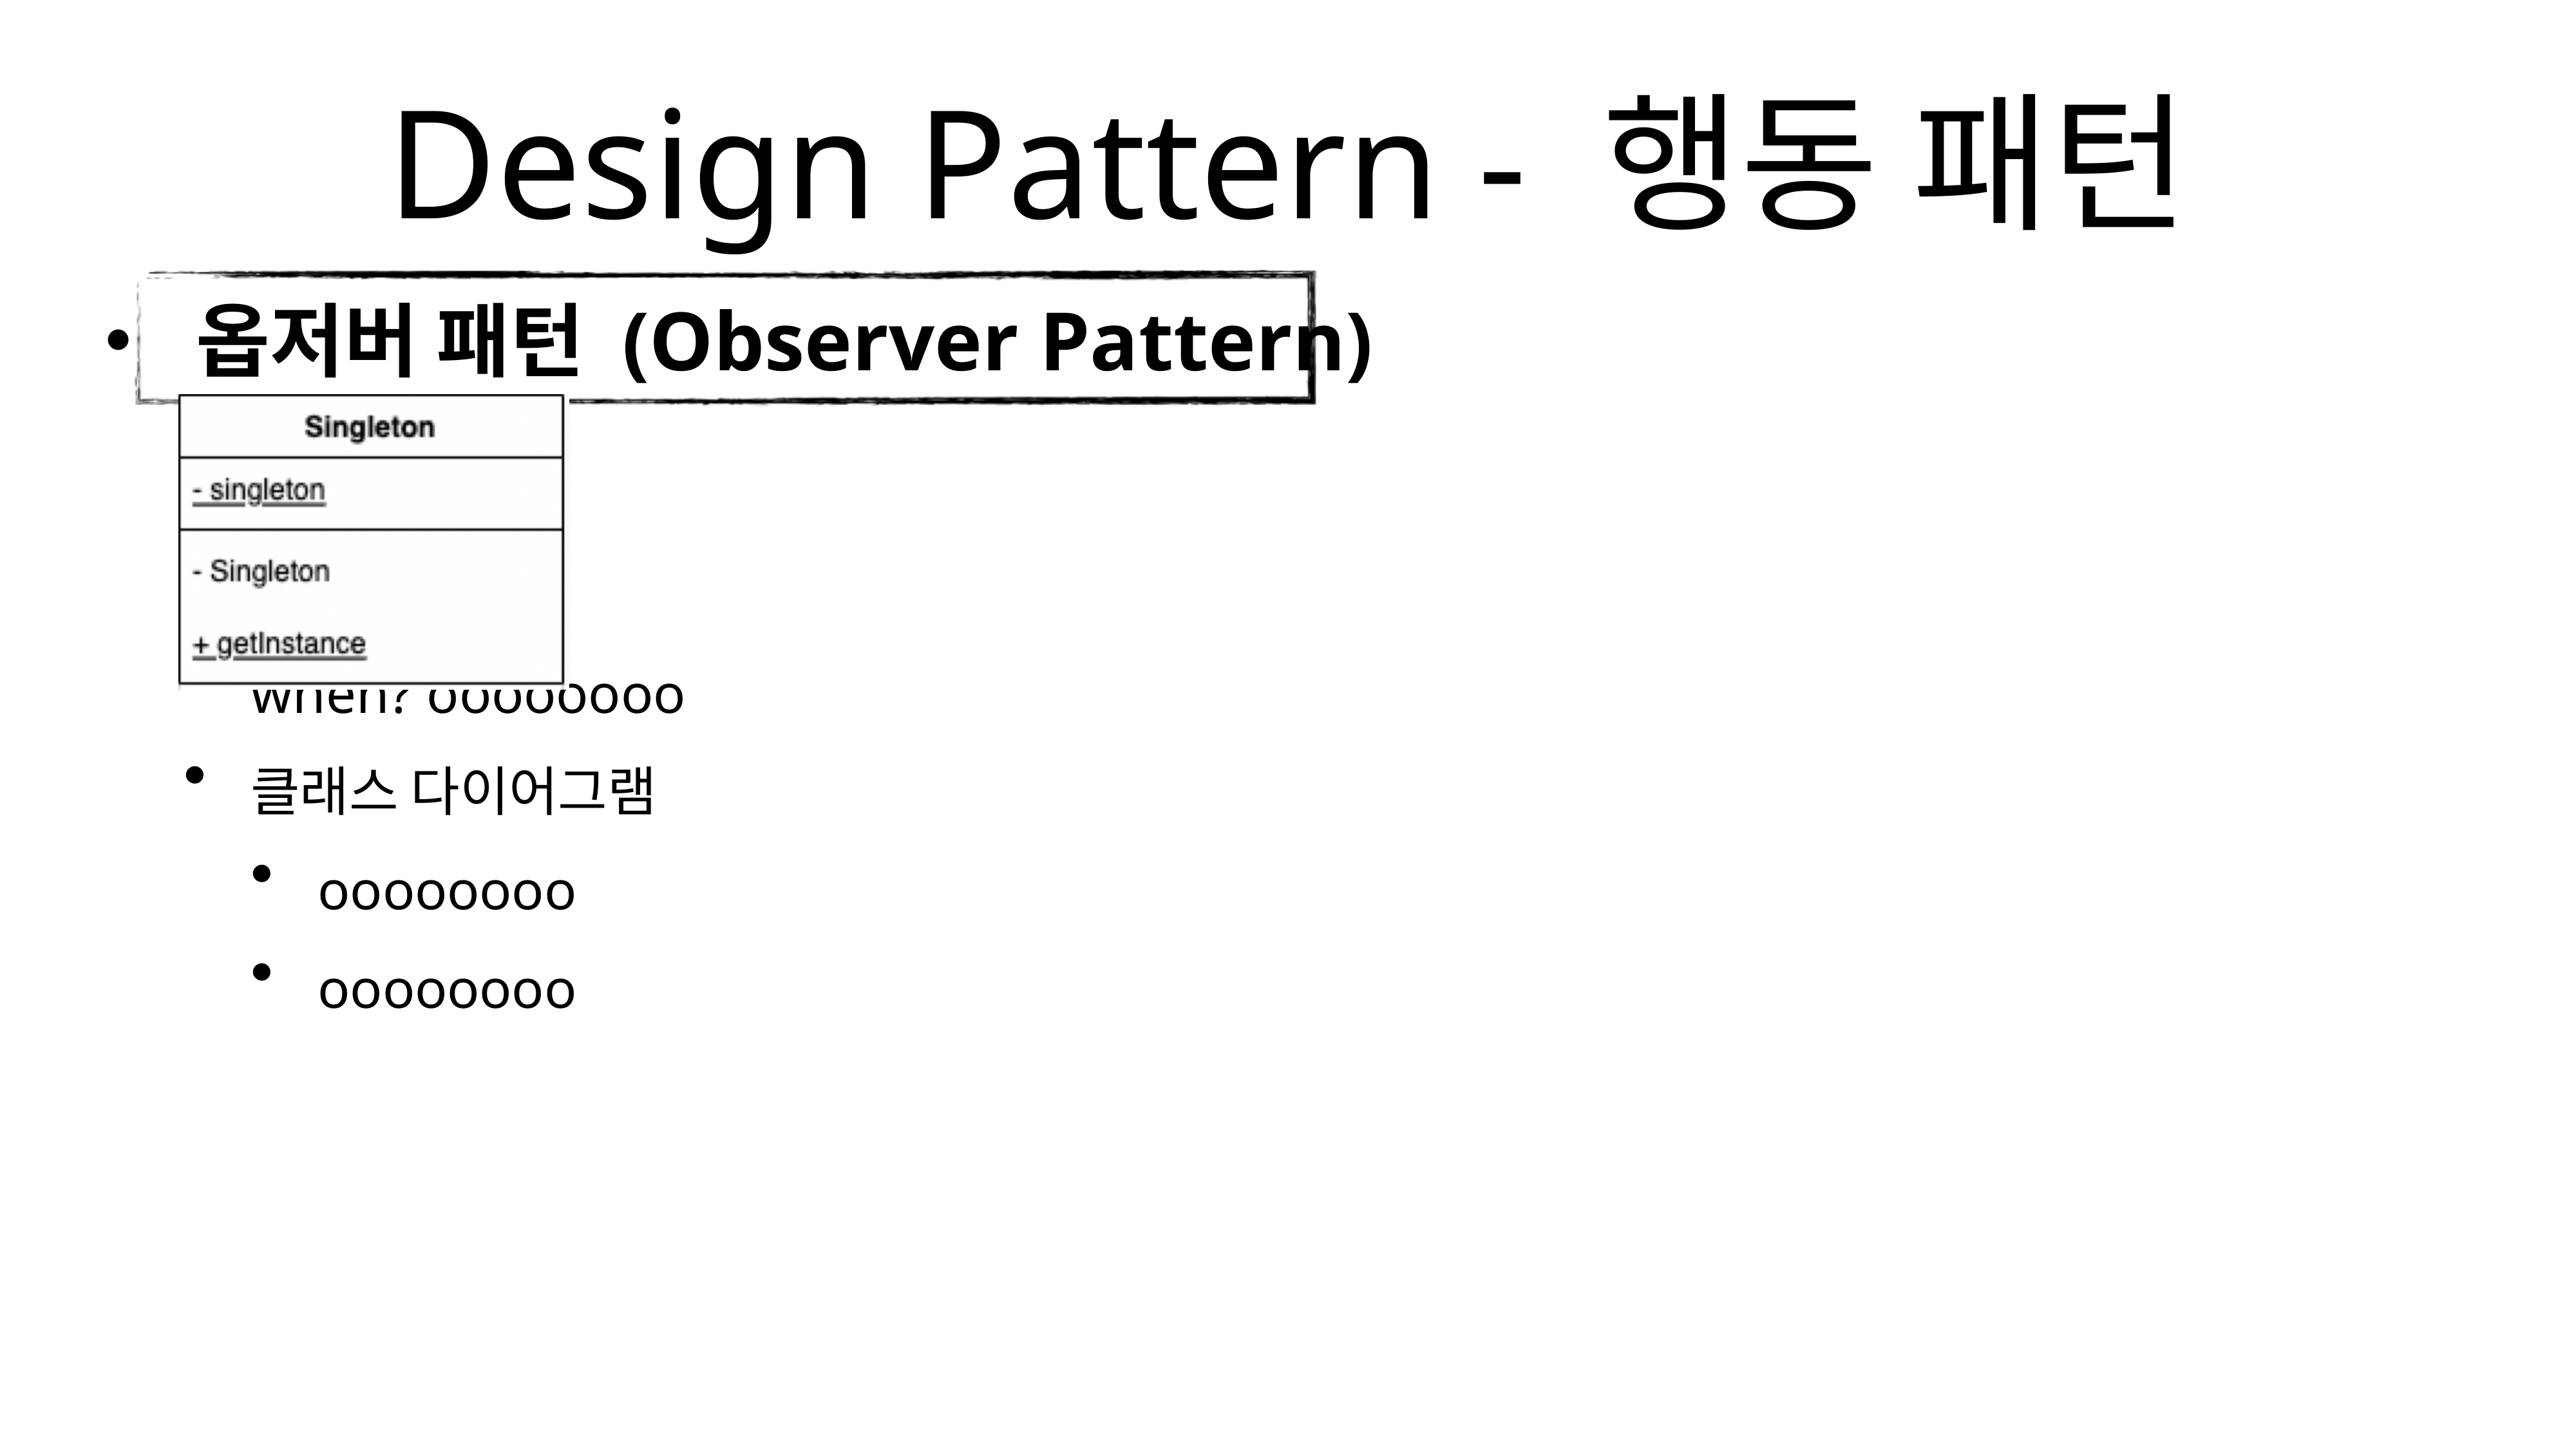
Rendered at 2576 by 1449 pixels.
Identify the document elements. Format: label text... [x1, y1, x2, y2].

picture [178, 394, 570, 690]
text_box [135, 270, 1318, 406]
list 정의 : when? oooooooo 클래스 다이어그램 oooooooo oooooooo [178, 394, 2398, 1316]
title Design Pattern - 행동 패턴 [178, 37, 2398, 279]
